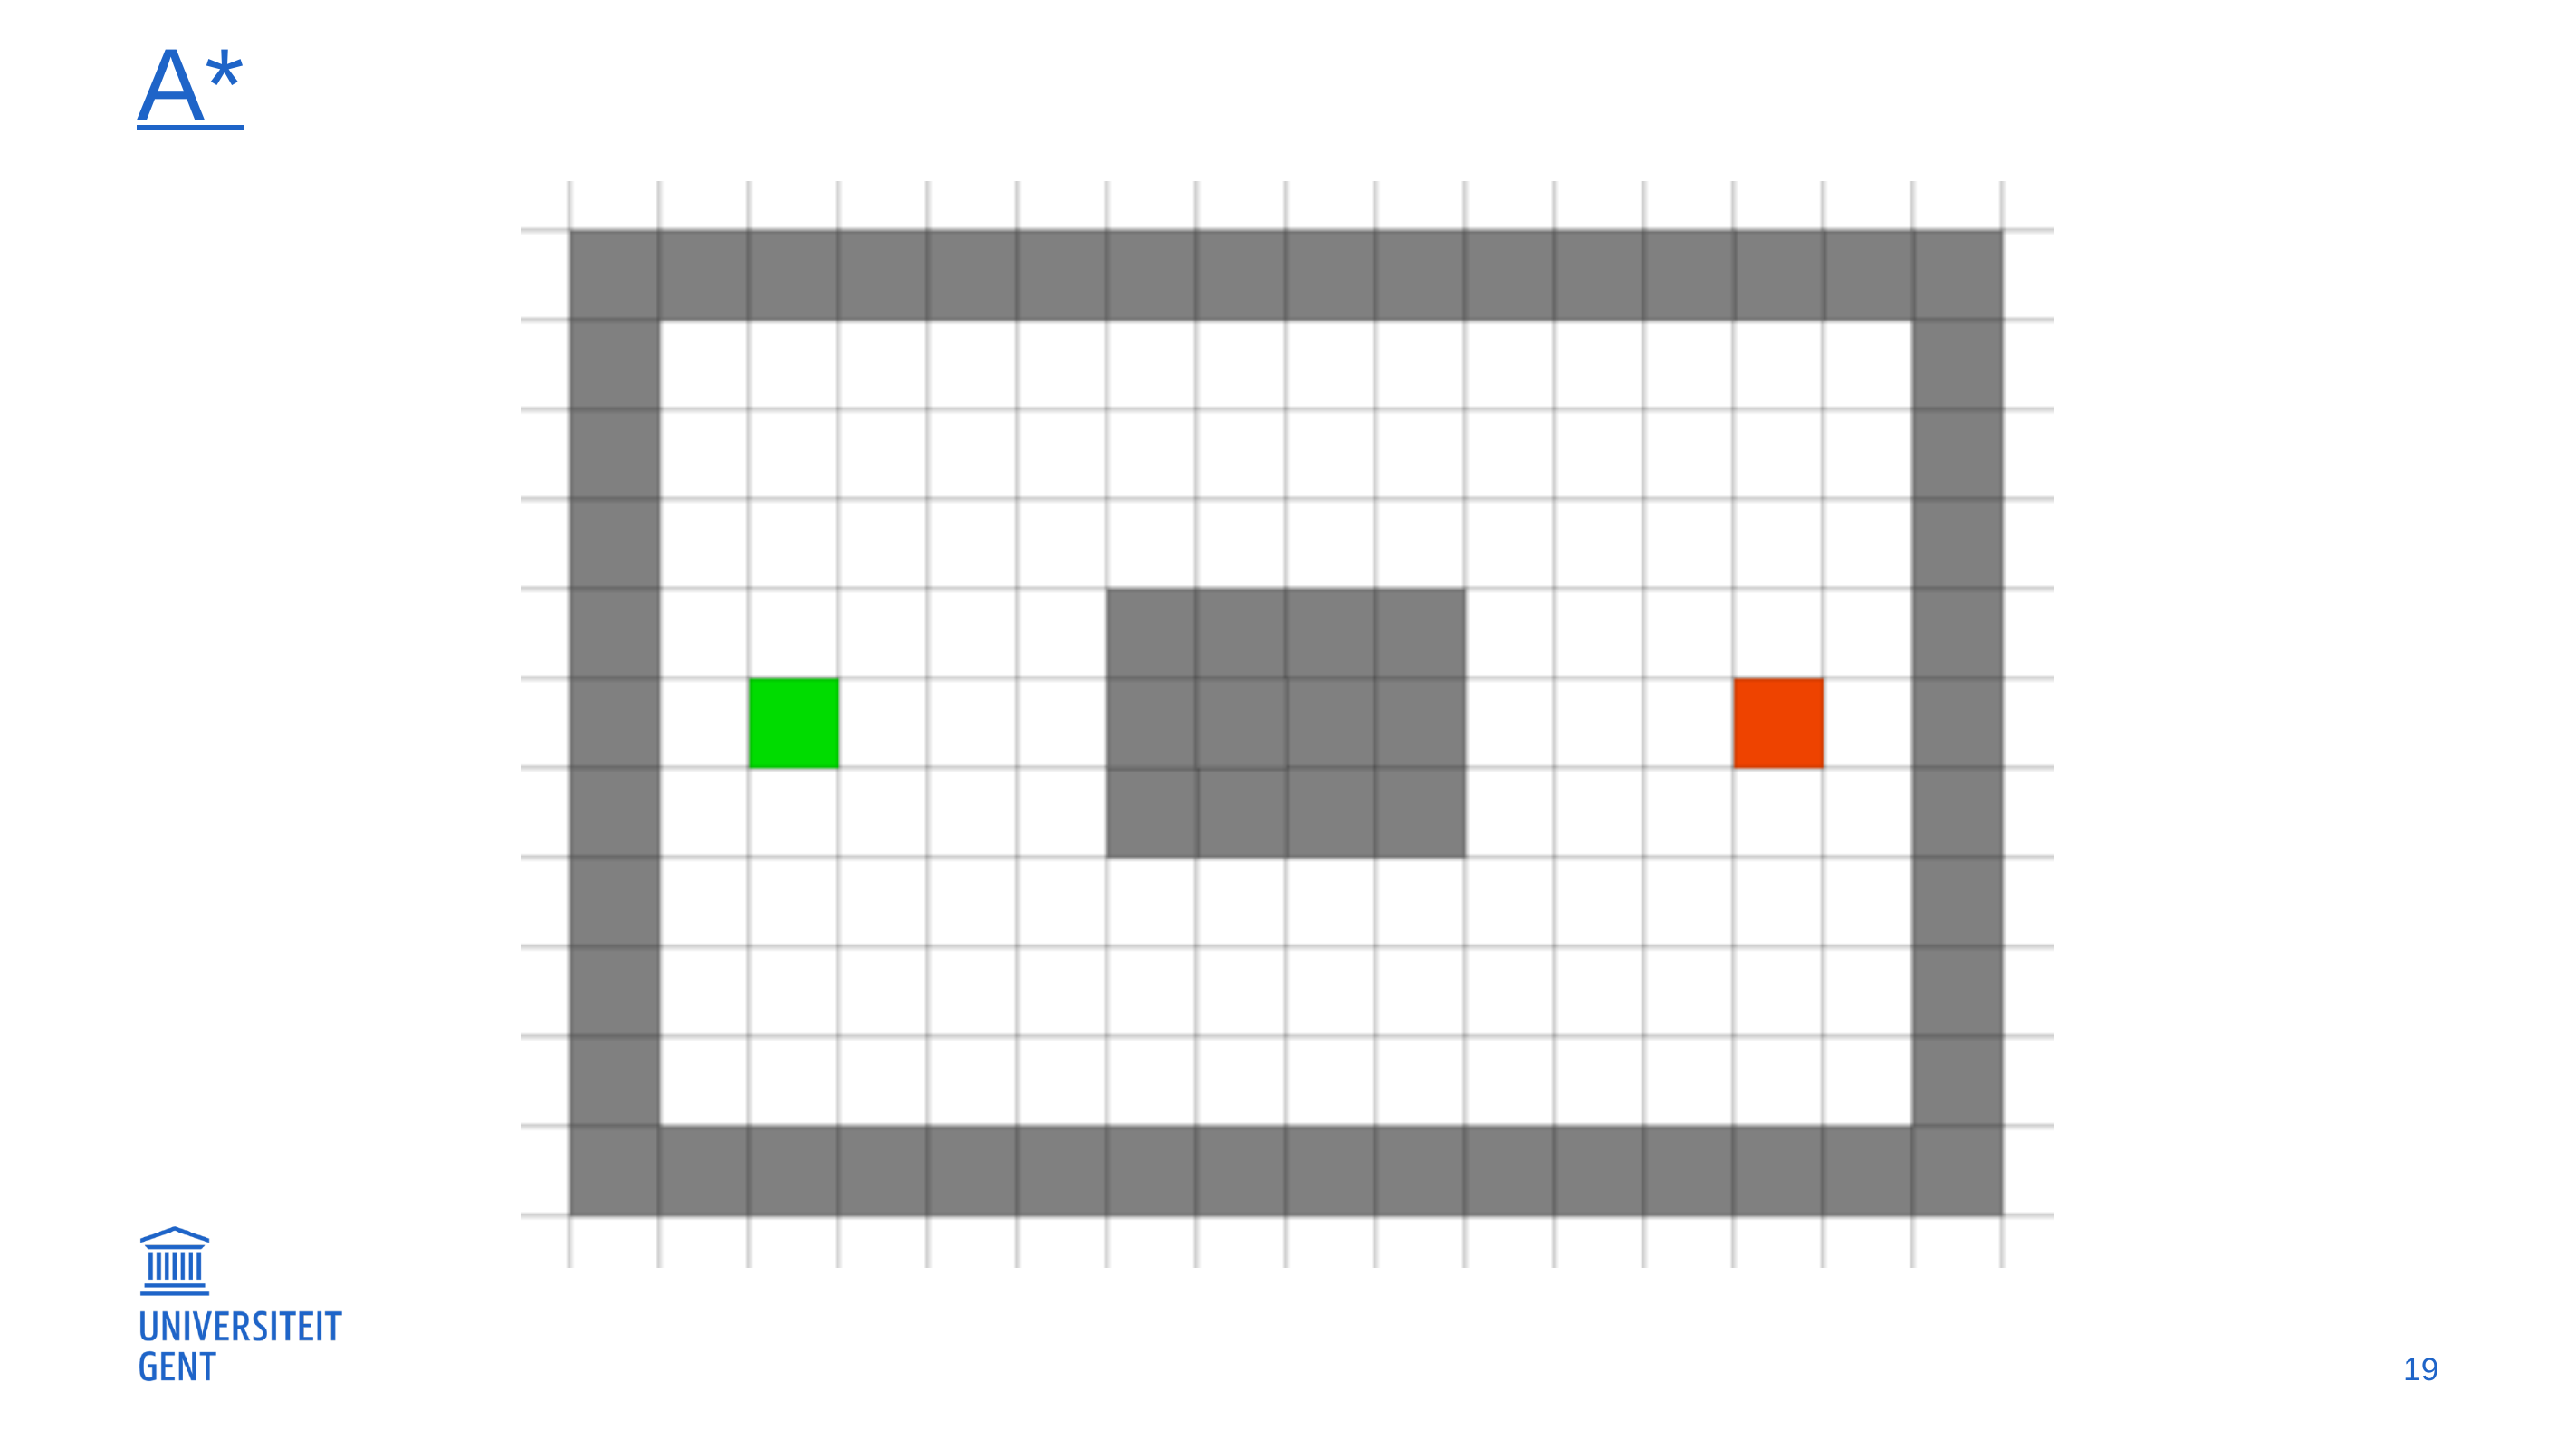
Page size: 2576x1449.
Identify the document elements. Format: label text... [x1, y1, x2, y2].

slide_number 19 [2315, 1329, 2453, 1407]
picture [72, 1174, 415, 1449]
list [521, 181, 2054, 1268]
title A* [123, 20, 2456, 149]
